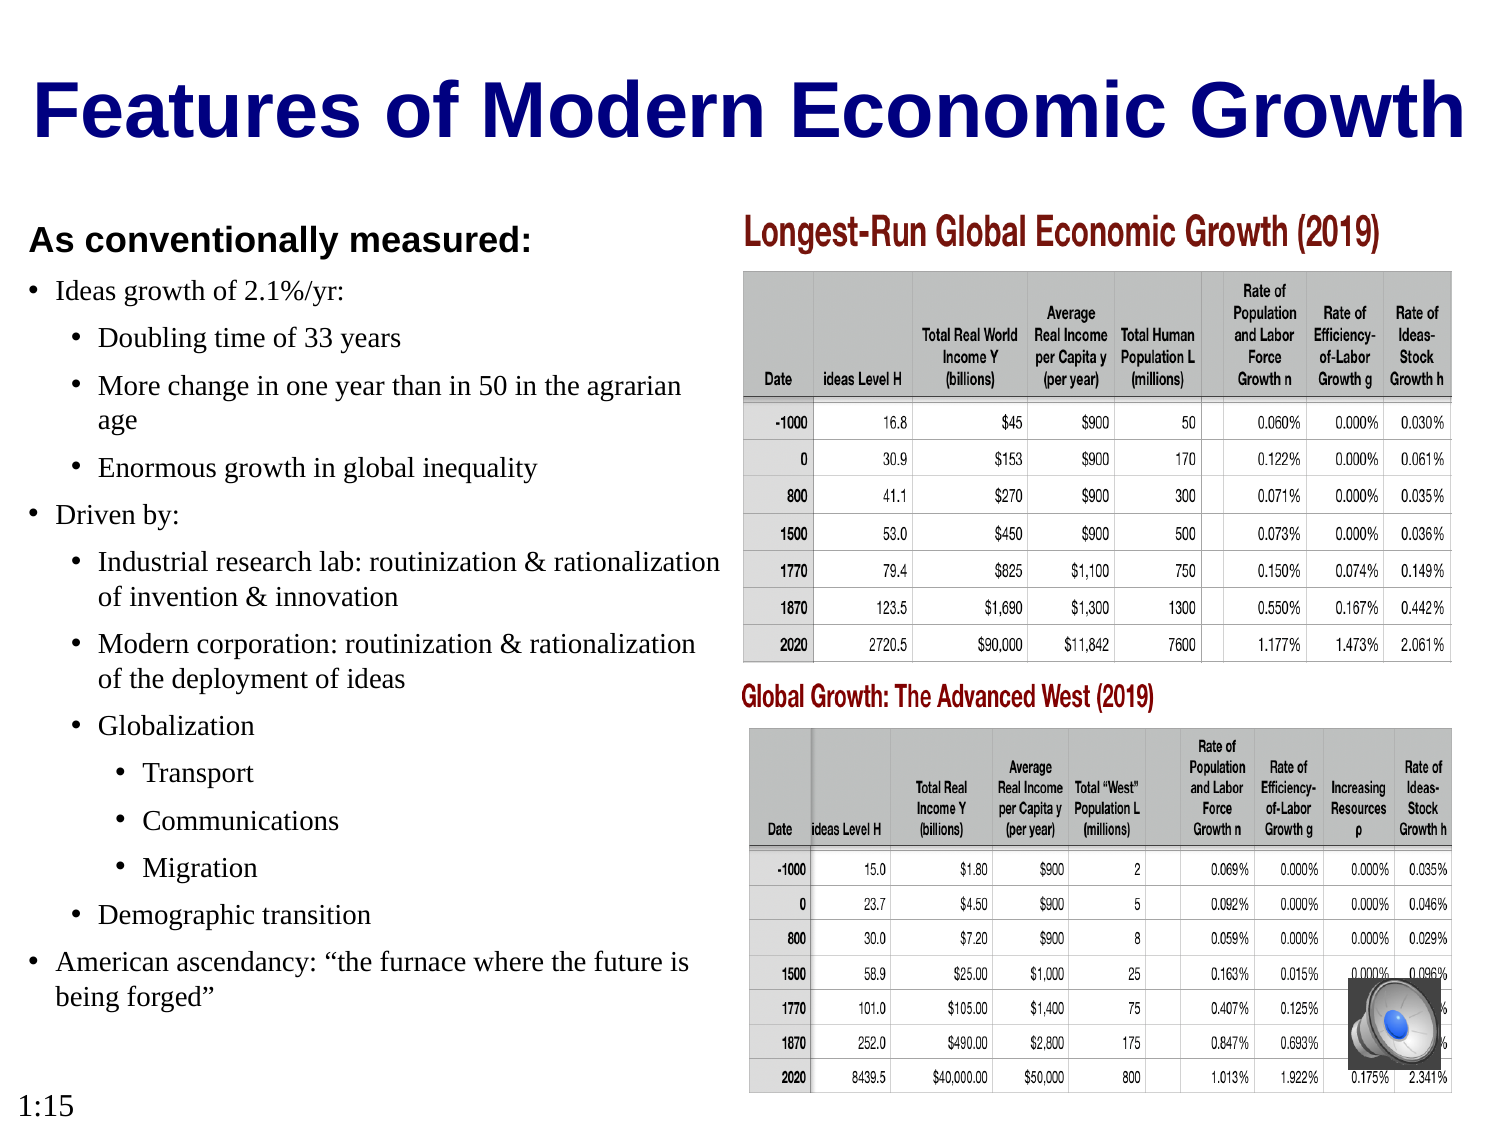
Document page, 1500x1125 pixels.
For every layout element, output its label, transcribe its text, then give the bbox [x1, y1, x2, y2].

list As conventionally measured: Ideas growth of 2.1%/yr: Doubling time of 33 years More change in one year than in 50 in the agrarian age Enormous growth in global inequality Driven by: Industrial research lab: routinization & rationalization of invention & innovation Modern corporation: routinization & rationalization of the deployment of ideas Globalization Transport Communications Migration Demographic transition American ascendancy: “the furnace where the future is being forged” [20, 207, 731, 1043]
title Features of Modern Economic Growth [20, 1, 1480, 211]
picture [742, 195, 1452, 663]
text_box 1:15 [0, 1076, 92, 1125]
picture [742, 667, 1452, 1094]
